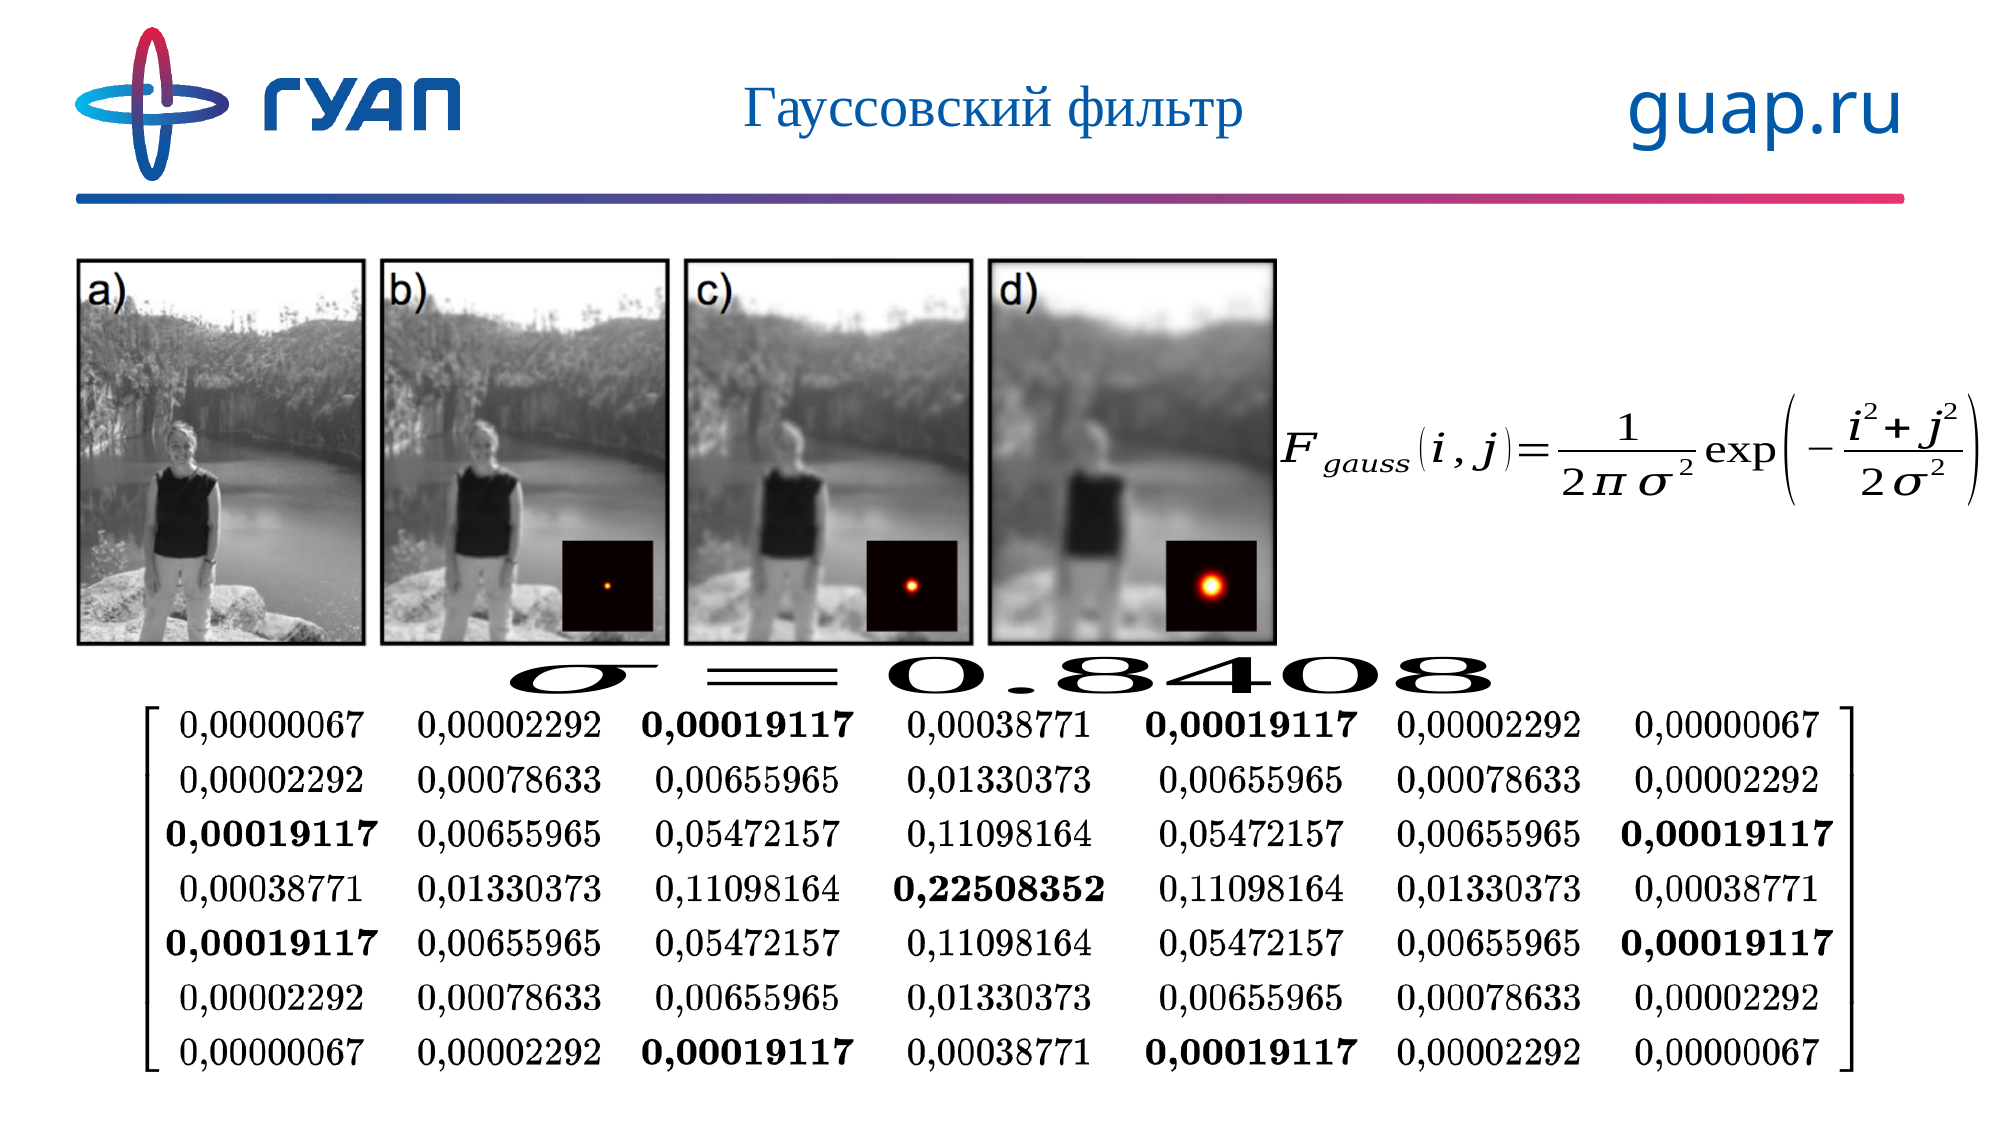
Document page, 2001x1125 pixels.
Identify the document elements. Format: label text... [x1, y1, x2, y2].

text_box guap.ru [1521, 56, 1905, 149]
picture [75, 27, 460, 181]
text_box Гауссовский фильтр [546, 60, 1443, 148]
picture [75, 193, 1905, 204]
picture [139, 698, 1861, 1081]
picture [75, 256, 1278, 647]
